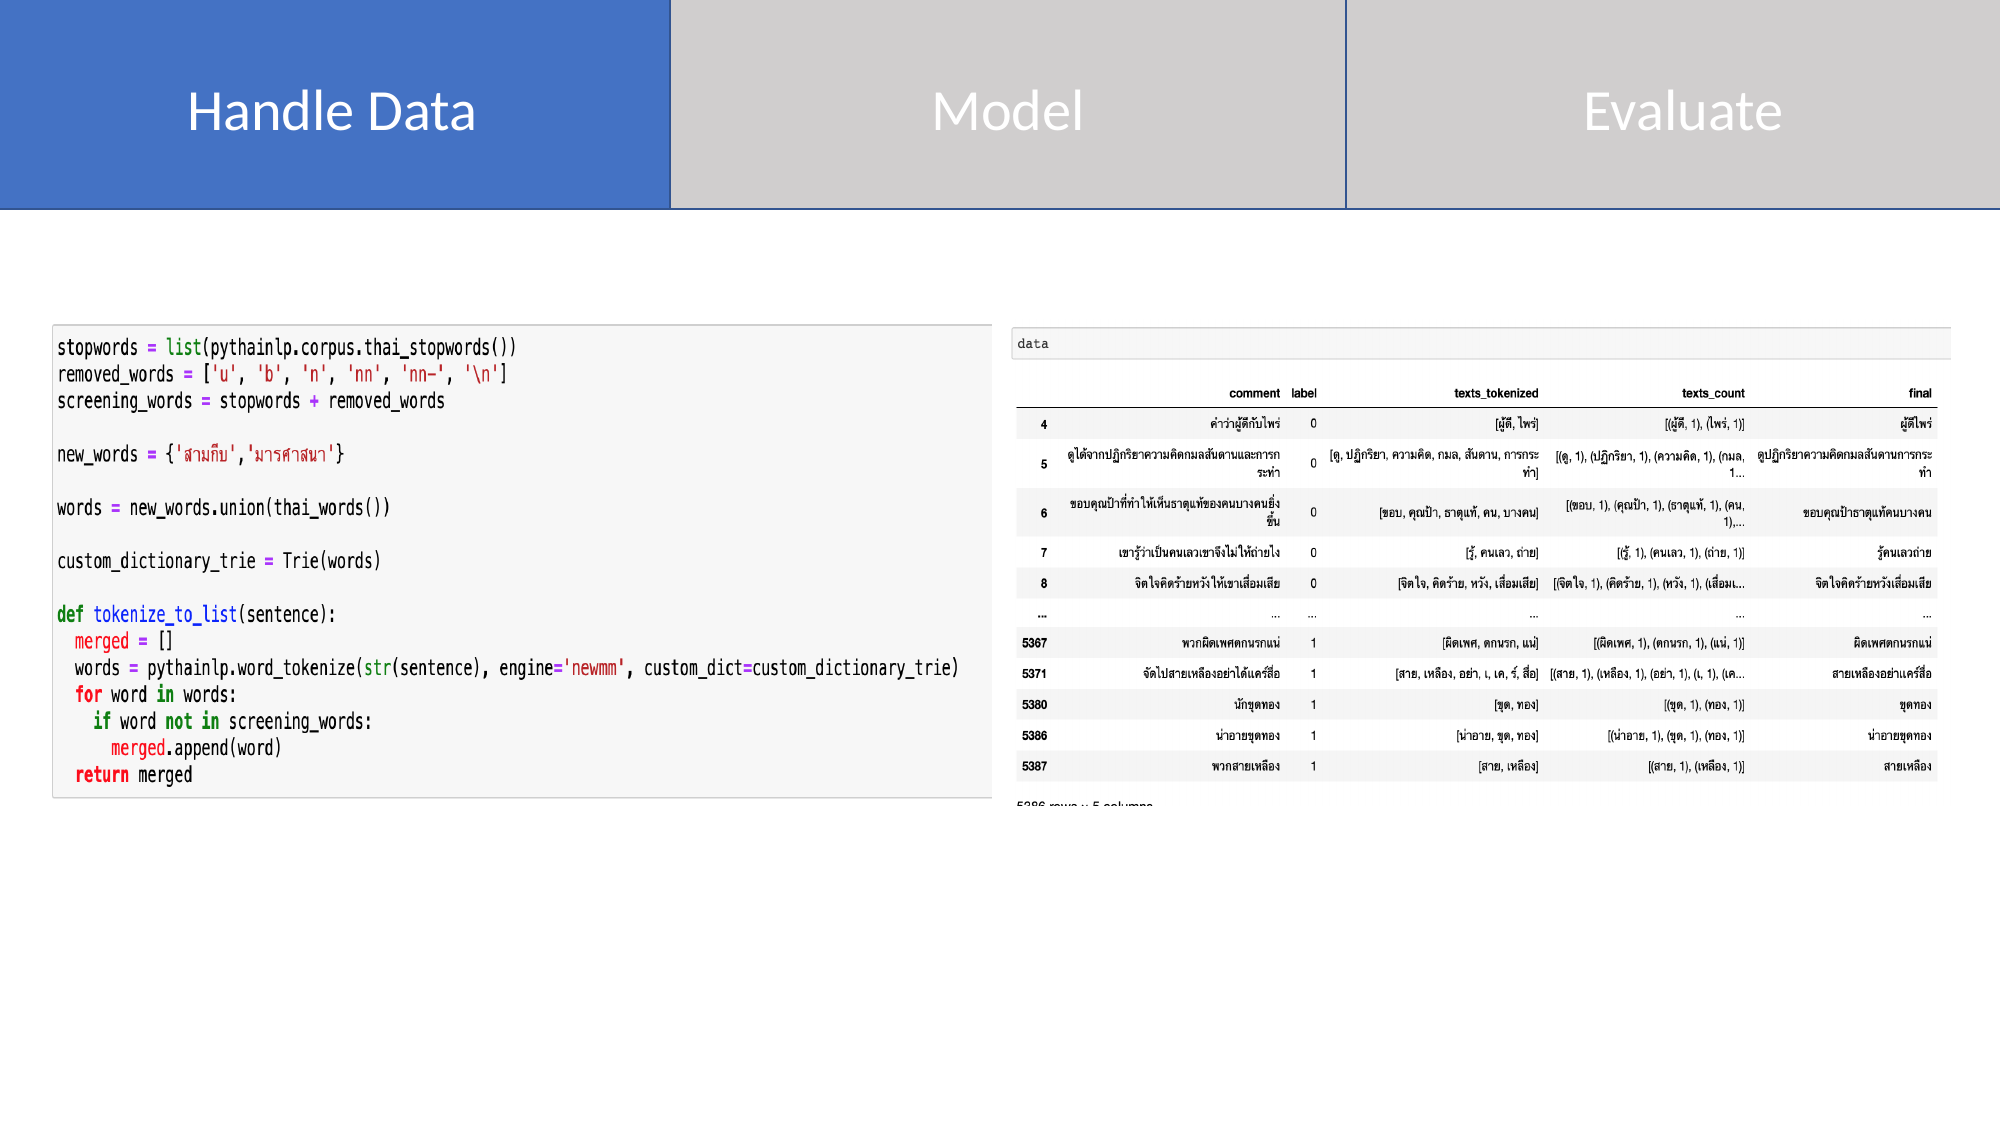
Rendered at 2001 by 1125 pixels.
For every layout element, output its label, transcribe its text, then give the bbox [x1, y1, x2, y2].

text_box Model [669, 0, 1345, 210]
text_box Evaluate [1345, 0, 2000, 210]
picture [1008, 319, 1951, 806]
picture [49, 319, 992, 806]
text_box Handle Data [0, 0, 669, 210]
